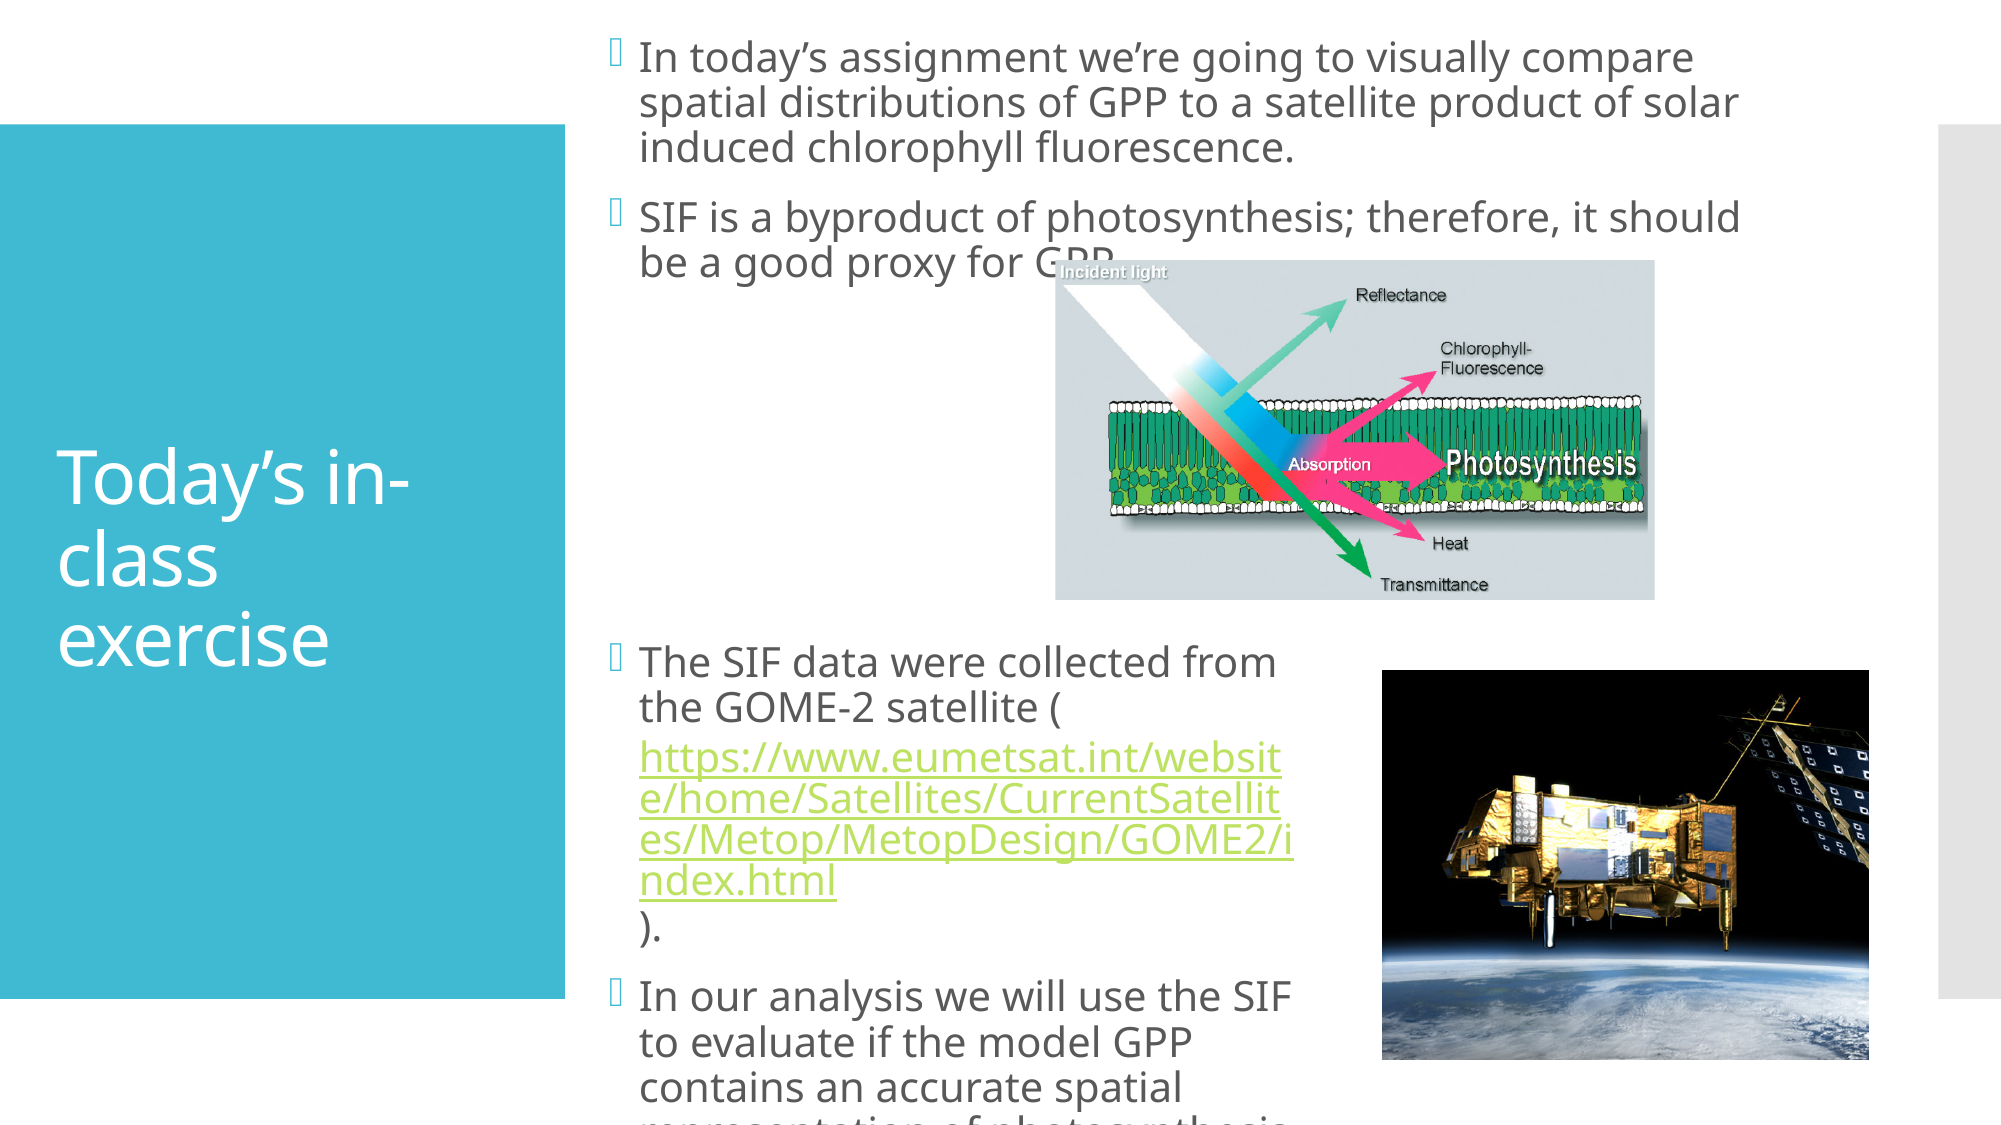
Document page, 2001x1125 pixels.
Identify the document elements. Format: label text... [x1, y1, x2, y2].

picture [1055, 259, 1655, 601]
text_box The SIF data were collected from the GOME-2 satellite (https://www.eumetsat.int/website/home/Satellites/CurrentSatellites/Metop/MetopDesign/GOME2/index.html). In our analysis we will use the SIF to evaluate if the model GPP contains an accurate spatial representation of photosynthesis processes. [593, 634, 1314, 1125]
list In today’s assignment we’re going to visually compare spatial distributions of GPP to a satellite product of solar induced chlorophyll fluorescence. SIF is a byproduct of photosynthesis; therefore, it should be a good proxy for GPP. [593, 28, 1794, 707]
title Today’s in-class exercise [41, 184, 525, 940]
picture [1382, 670, 1869, 1060]
